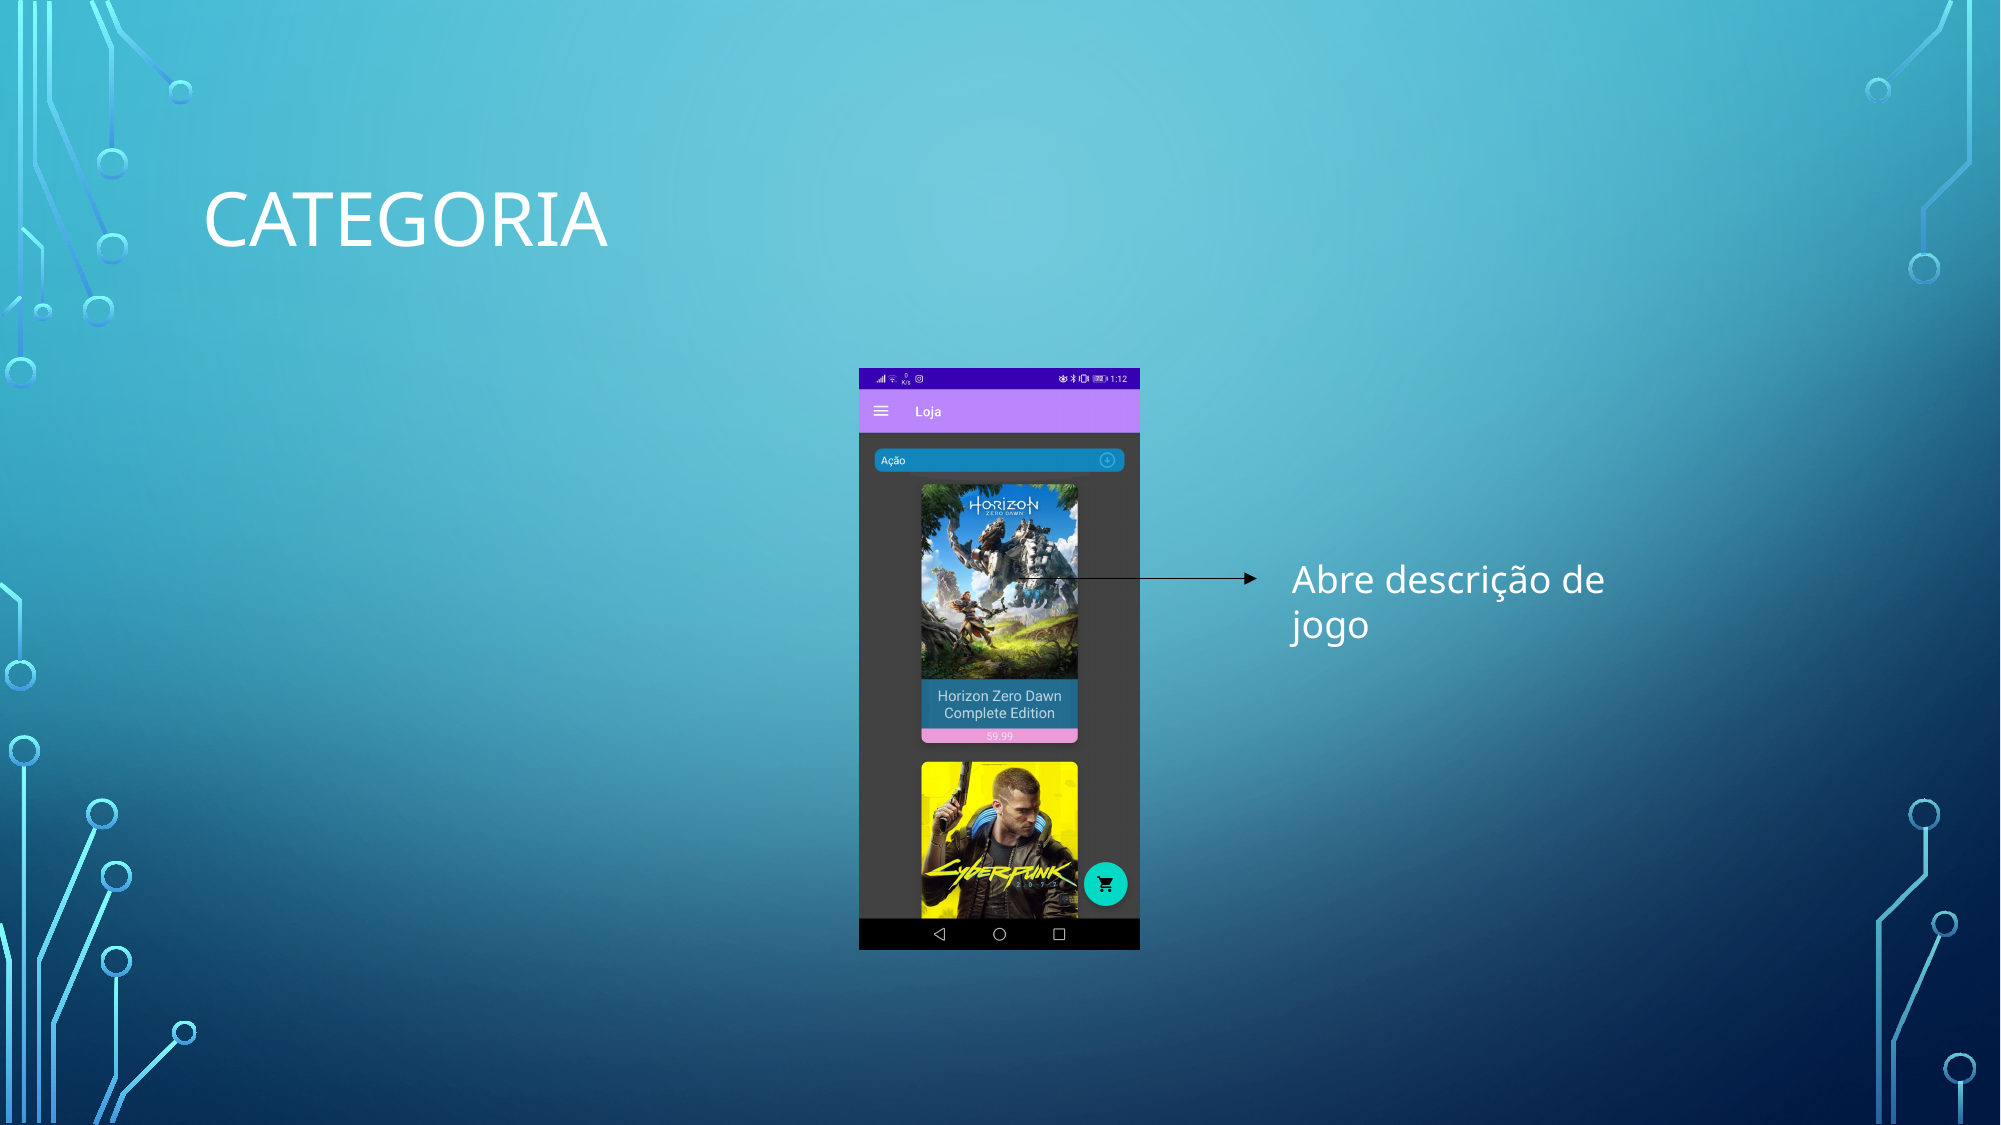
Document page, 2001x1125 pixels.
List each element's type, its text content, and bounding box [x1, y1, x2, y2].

title Categoria [187, 101, 1813, 344]
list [859, 368, 1140, 951]
text_box Abre descrição de jogo [1277, 548, 1684, 653]
